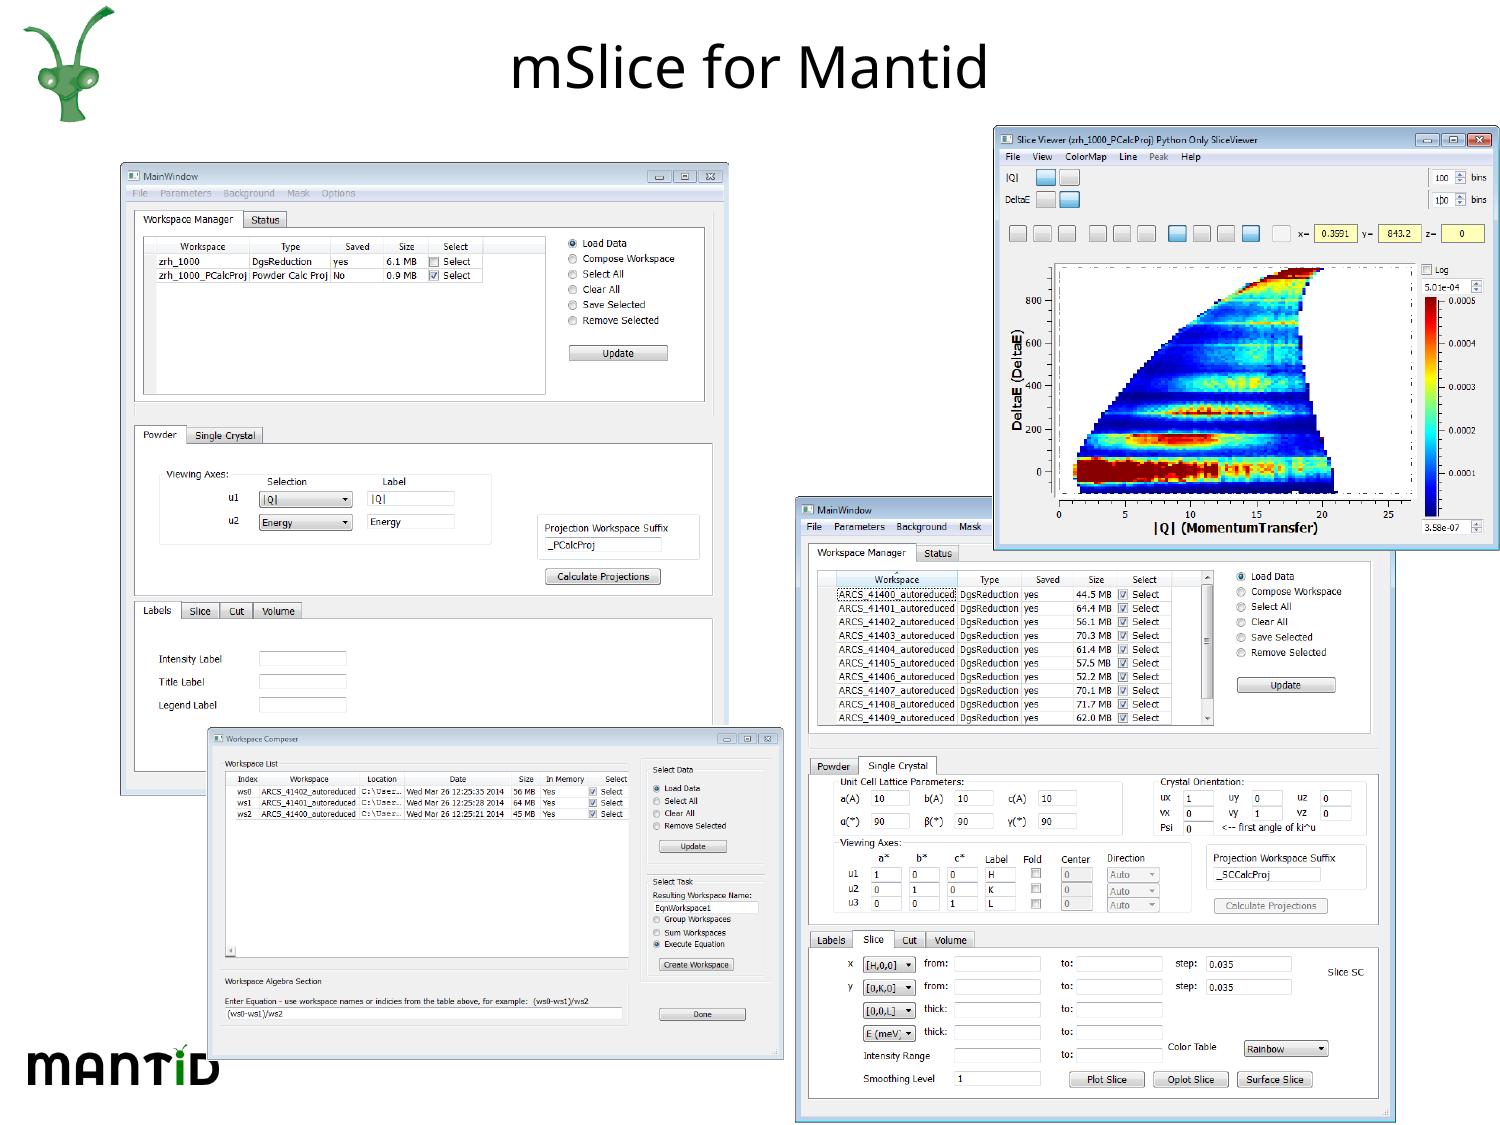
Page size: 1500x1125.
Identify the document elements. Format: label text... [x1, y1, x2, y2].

picture [0, 0, 75, 127]
title mSlice for Mantid [75, 0, 1425, 160]
picture [28, 160, 784, 1085]
picture [792, 124, 1500, 1125]
